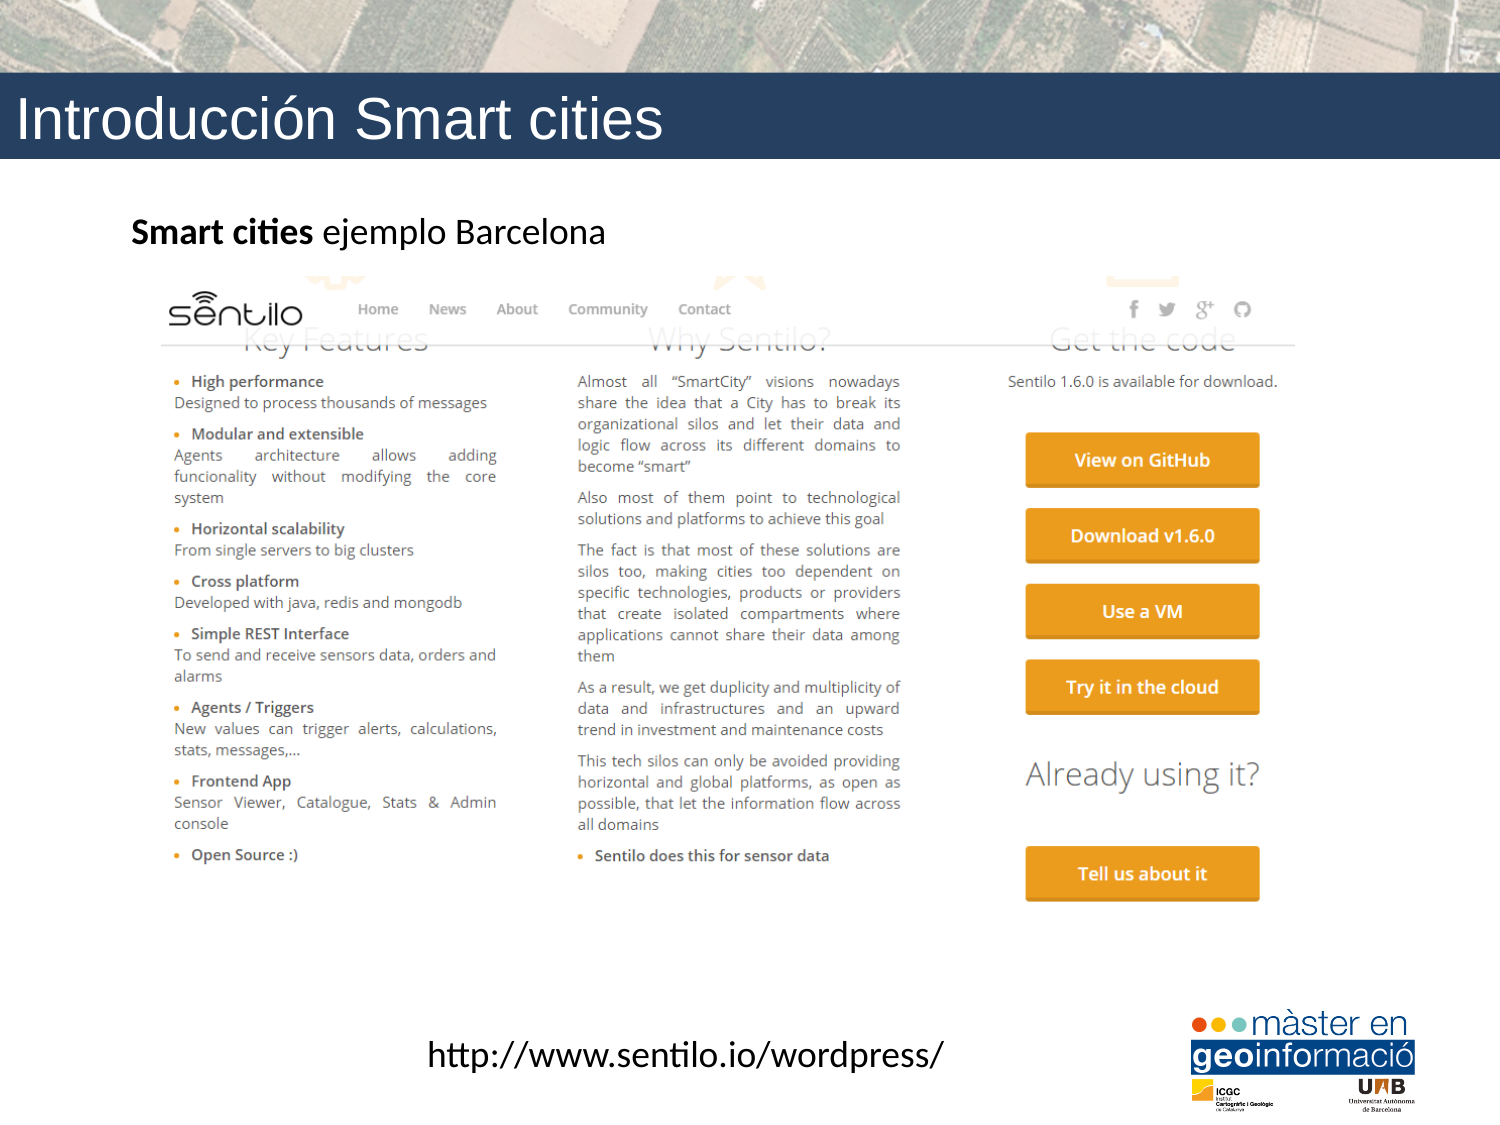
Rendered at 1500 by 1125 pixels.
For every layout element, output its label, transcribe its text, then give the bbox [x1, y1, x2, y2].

text_box http://www.sentilo.io/wordpress/ [412, 1022, 960, 1082]
picture [0, 0, 1500, 72]
picture [1191, 1004, 1425, 1112]
text_box Smart cities ejemplo Barcelona [116, 199, 622, 260]
picture [161, 276, 1295, 944]
title Introducción Smart cities [0, 72, 1500, 159]
